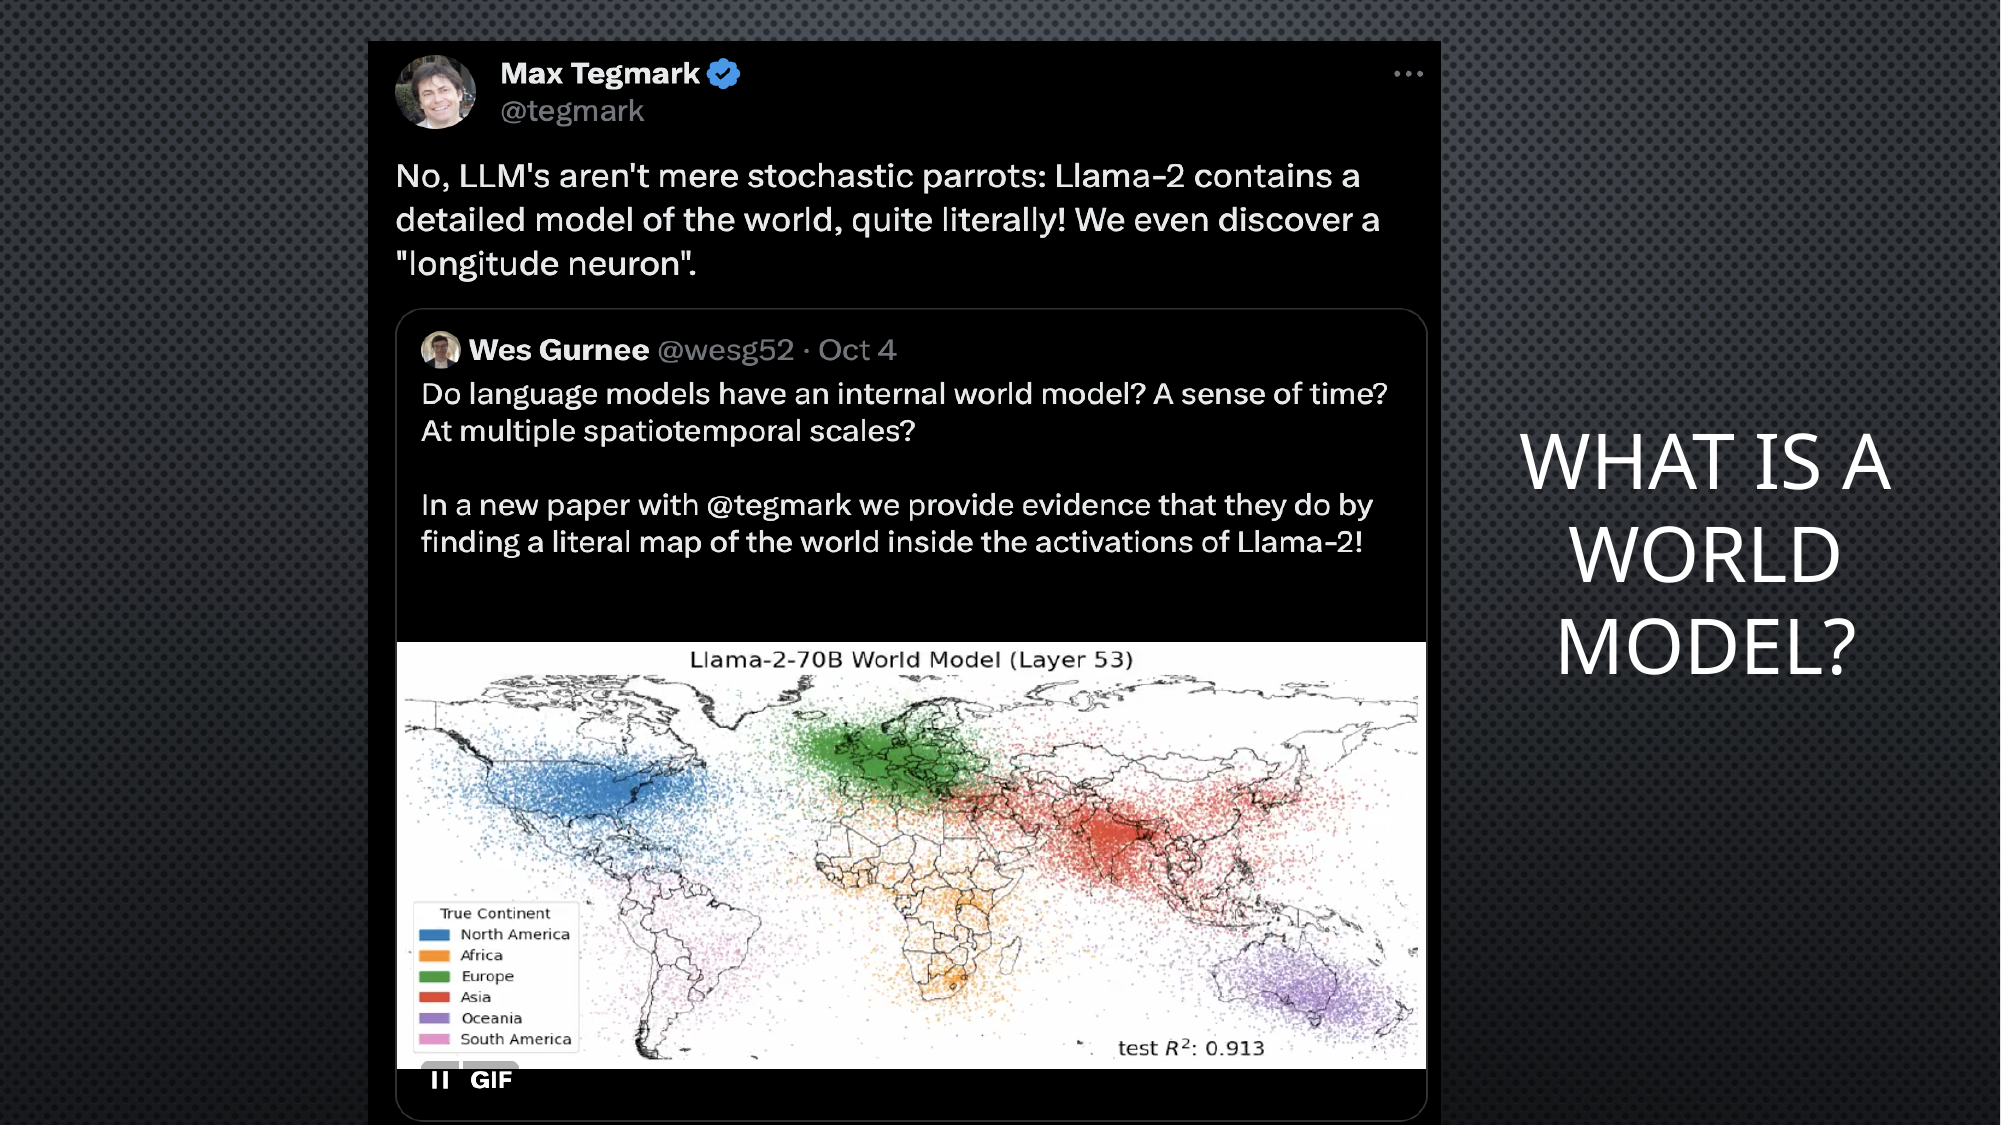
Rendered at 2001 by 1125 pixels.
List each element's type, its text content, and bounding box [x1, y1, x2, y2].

picture [367, 41, 1441, 1125]
text_box What is a worlD model? [1441, 99, 1983, 698]
